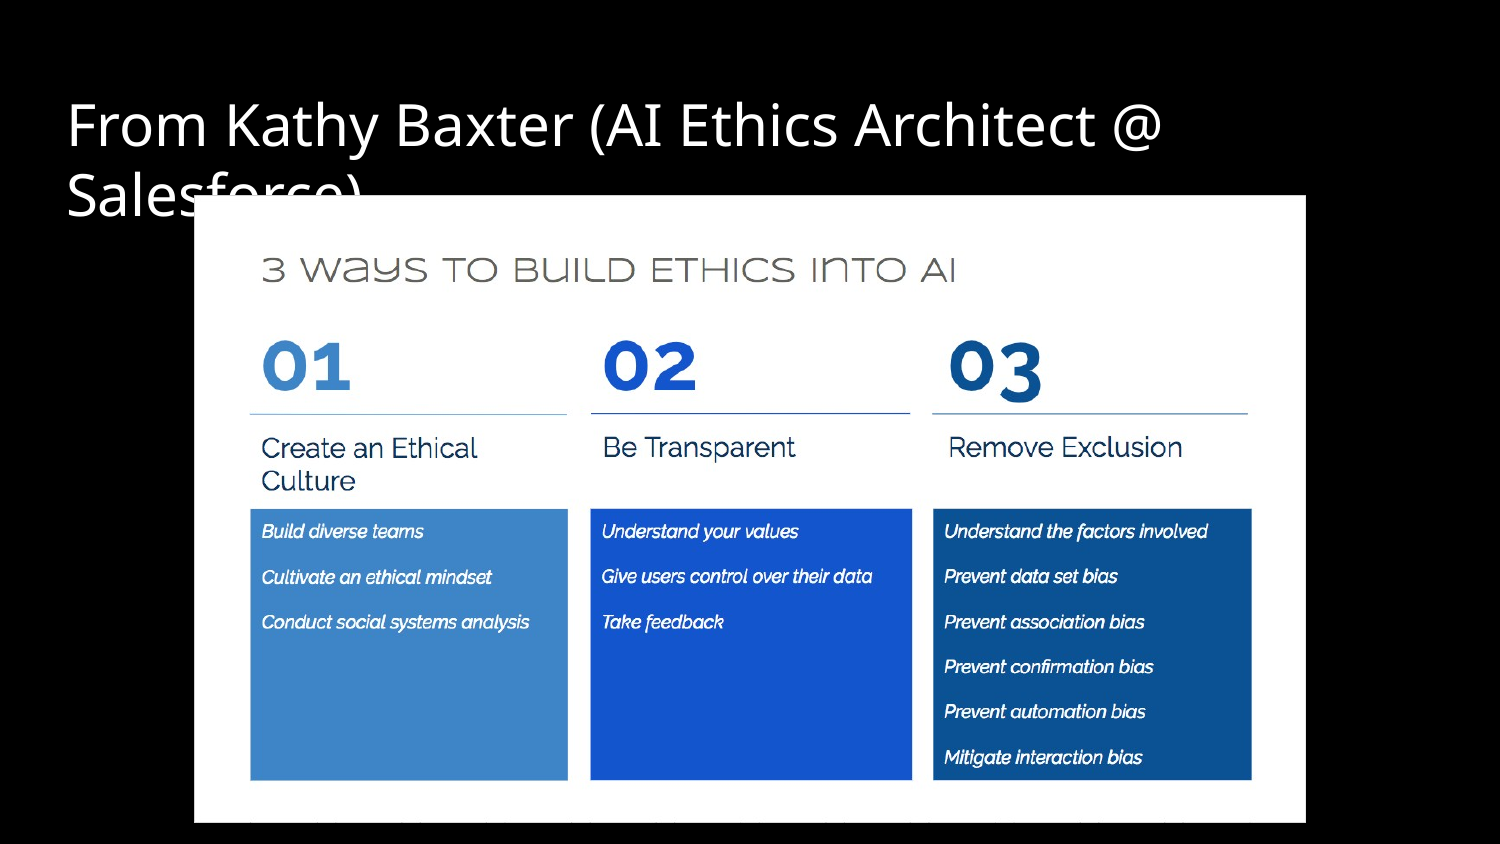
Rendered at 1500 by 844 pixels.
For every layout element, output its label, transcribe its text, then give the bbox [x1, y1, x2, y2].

title From Kathy Baxter (AI Ethics Architect @ Salesforce)... [51, 72, 1449, 167]
picture [193, 195, 1306, 823]
